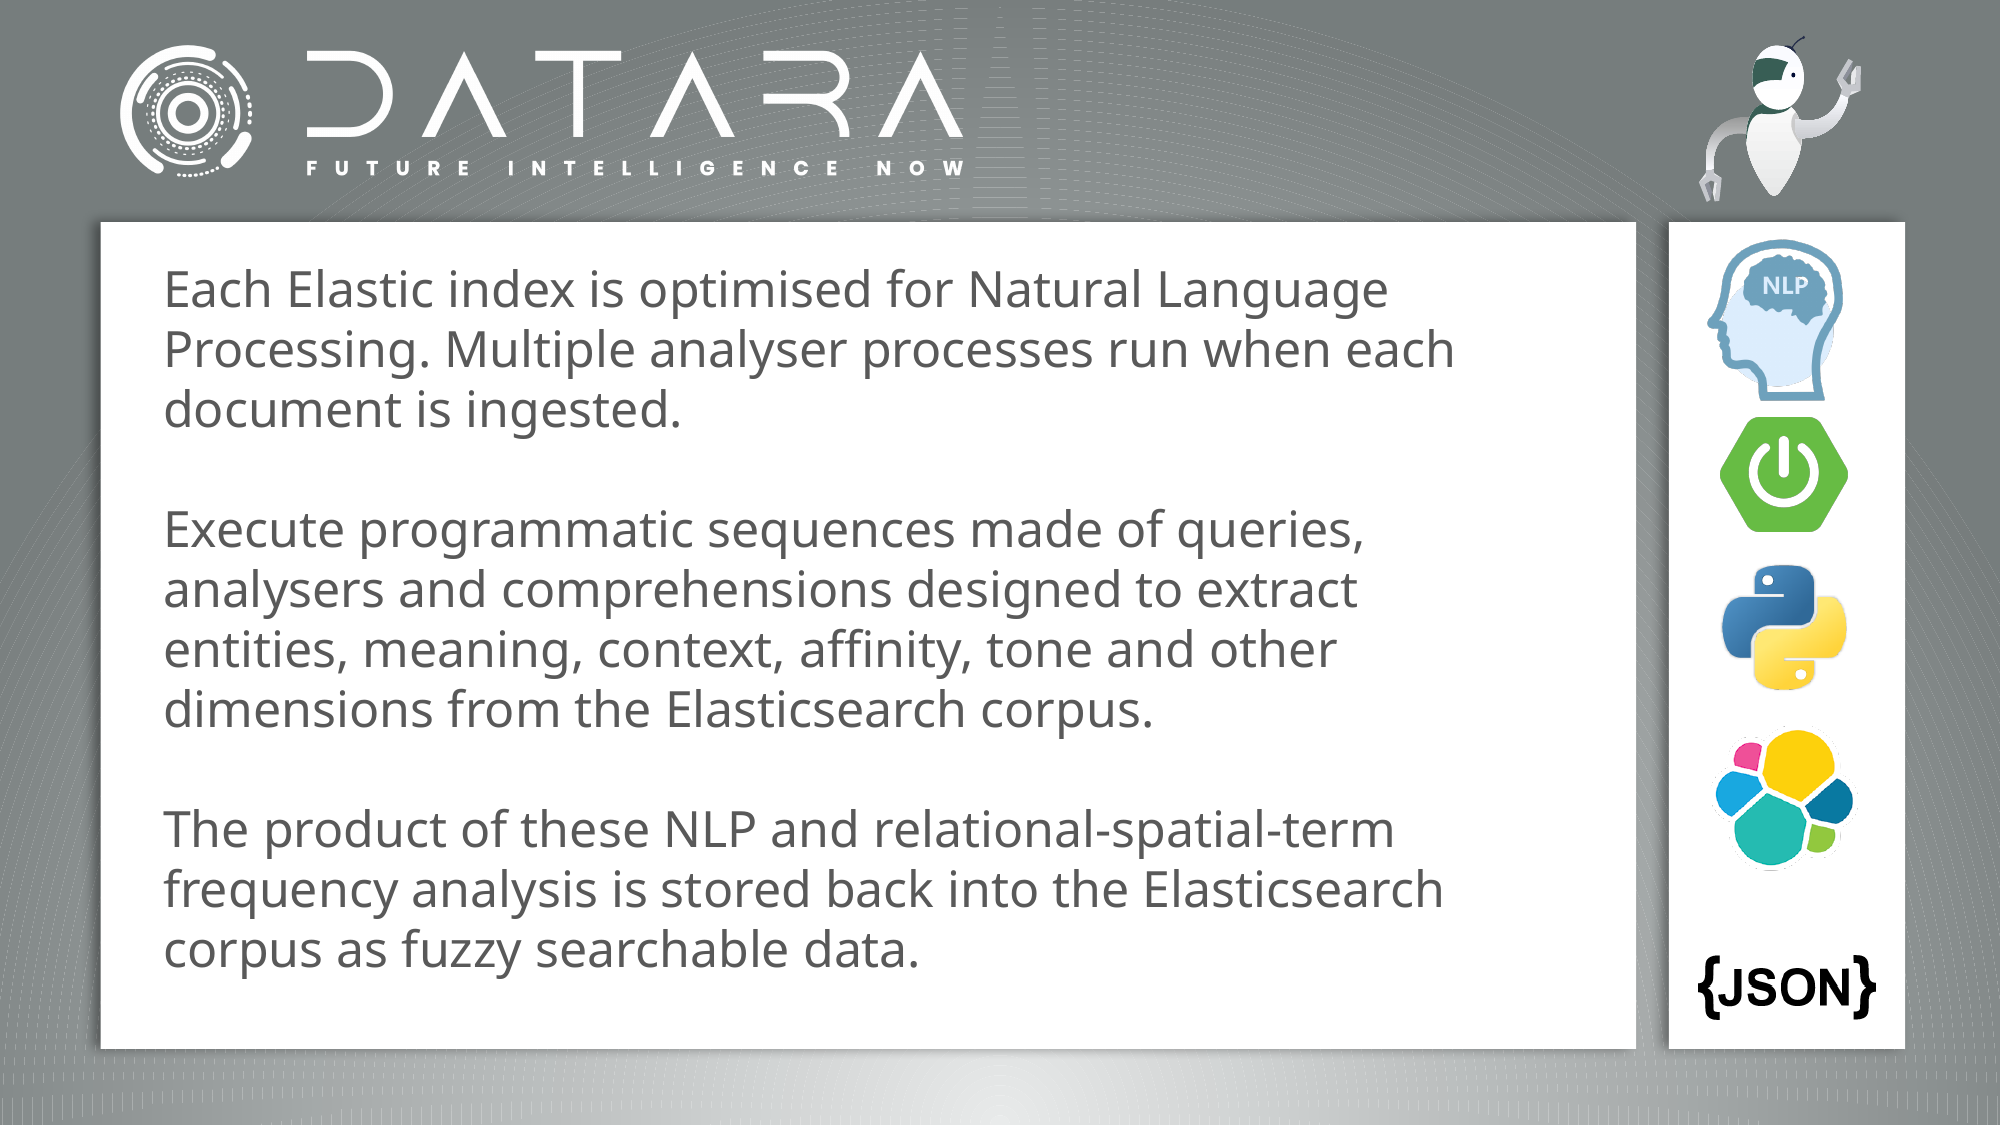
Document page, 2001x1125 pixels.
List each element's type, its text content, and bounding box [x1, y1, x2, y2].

picture [1720, 417, 1848, 532]
text_box [0, 0, 2000, 1125]
picture [1694, 537, 1875, 718]
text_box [1698, 35, 1861, 202]
picture [1679, 876, 1889, 1098]
picture [1710, 723, 1858, 871]
text_box [100, 221, 1637, 1050]
picture [1683, 228, 1867, 412]
text_box Each Elastic index is optimised for Natural Language Processing. Multiple analyser processes run when each document is ingested. Execute programmatic sequences made of queries, analysers and comprehensions designed to extract entities, meaning, context, affinity, tone and other dimensions from the Elasticsearch corpus. The product of these NLP and relational-spatial-term frequency analysis is stored back into the Elasticsearch corpus as fuzzy searchable data. [148, 250, 1524, 985]
picture [100, 25, 983, 197]
text_box [1668, 221, 1906, 1050]
